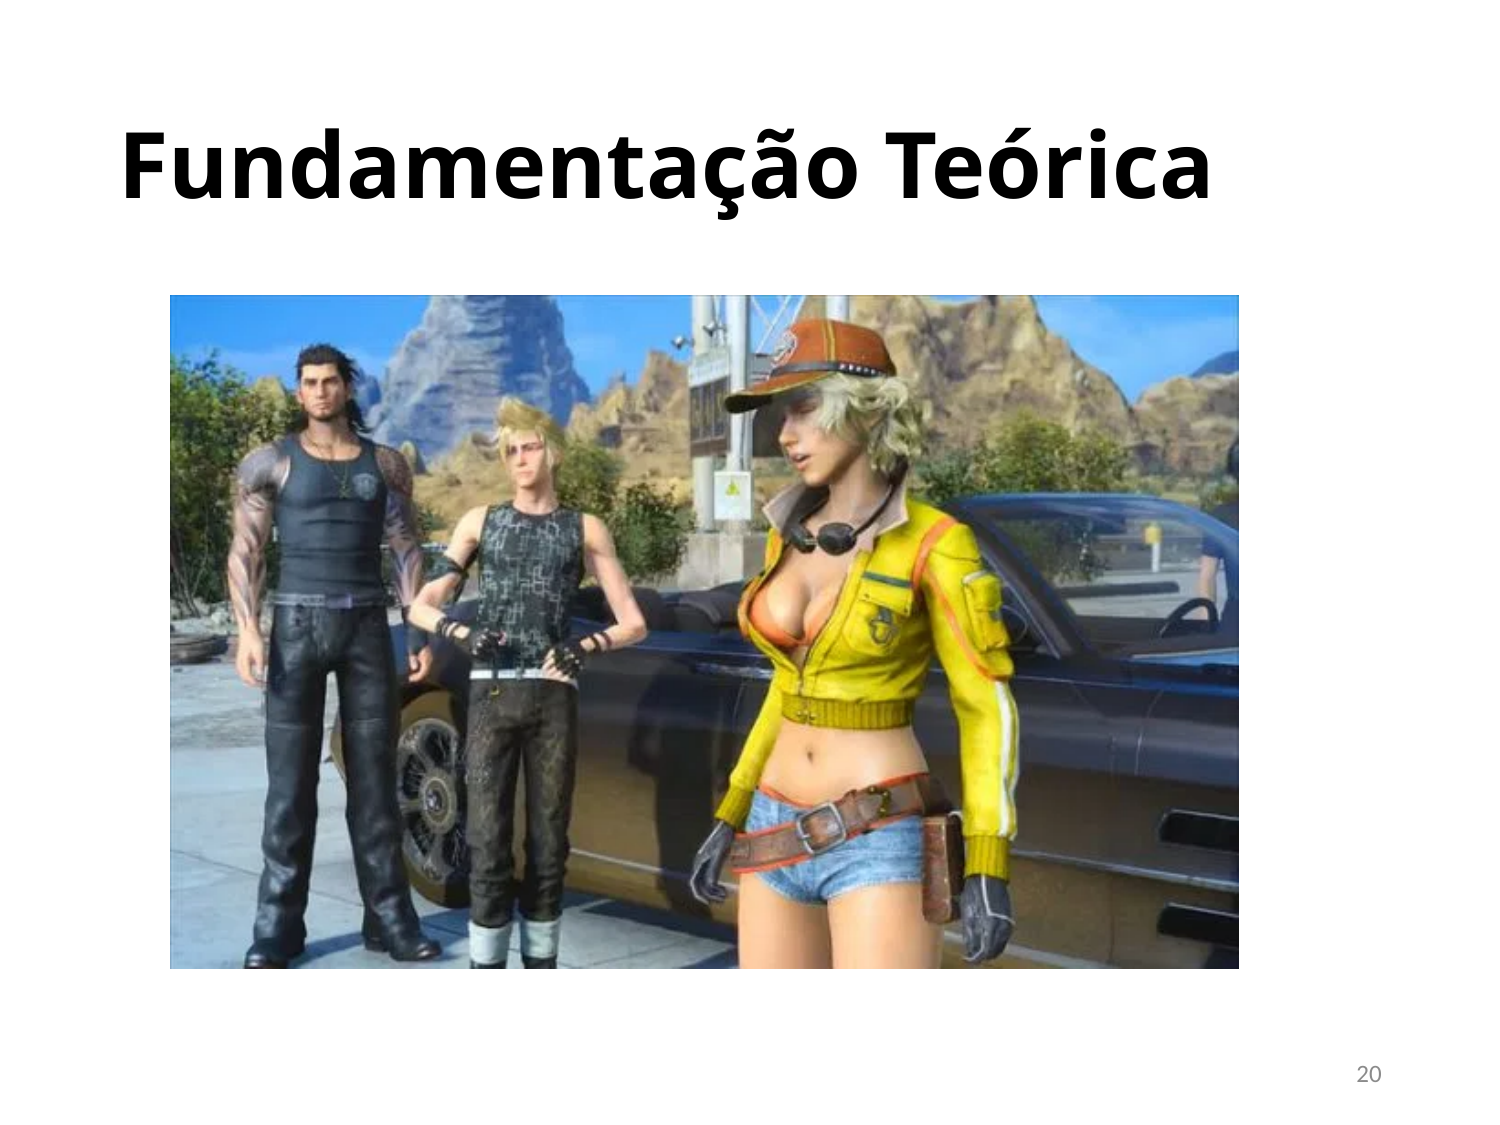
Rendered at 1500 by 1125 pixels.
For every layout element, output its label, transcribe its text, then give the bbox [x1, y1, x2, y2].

title Fundamentação Teórica [103, 59, 1397, 278]
slide_number 20 [1059, 1042, 1397, 1103]
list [170, 295, 1239, 969]
